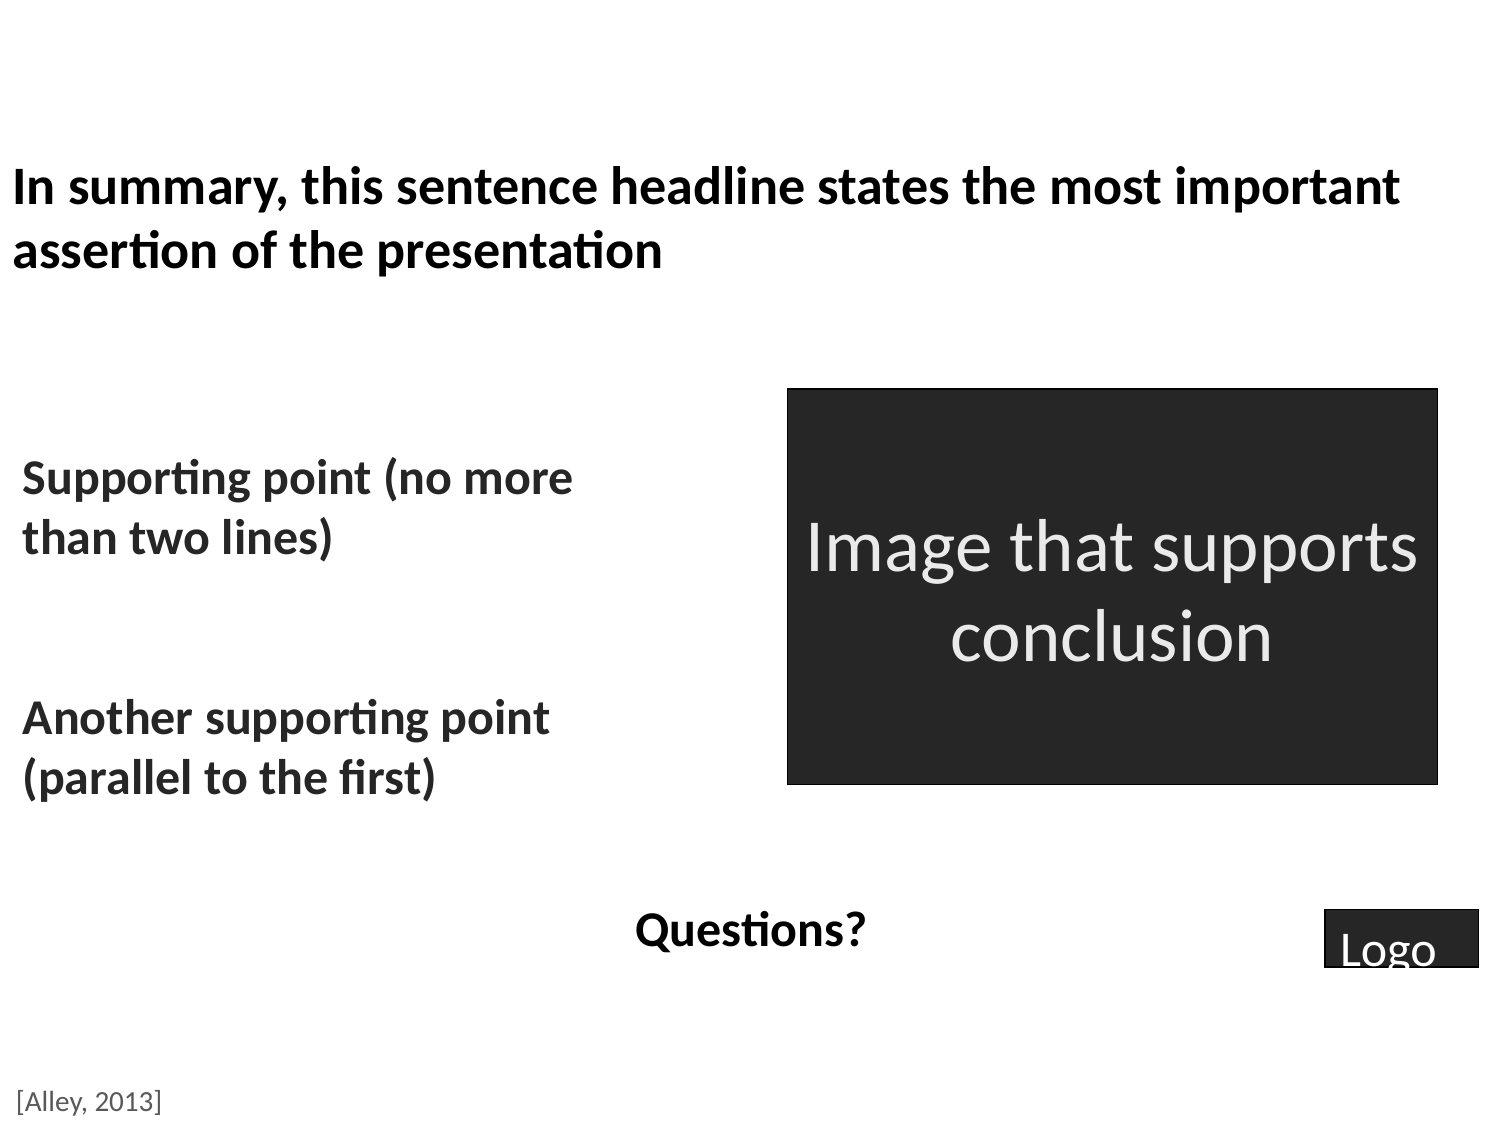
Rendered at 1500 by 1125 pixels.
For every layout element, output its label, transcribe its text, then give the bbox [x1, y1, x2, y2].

text_box Image that supports conclusion [787, 389, 1438, 785]
text_box In summary, this sentence headline states the most important assertion of the presentation [12, 149, 1489, 280]
text_box Questions? [619, 888, 885, 946]
text_box Supporting point (no more than two lines) Another supporting point (parallel to the first) [12, 440, 638, 809]
text_box Logo [1324, 909, 1479, 967]
